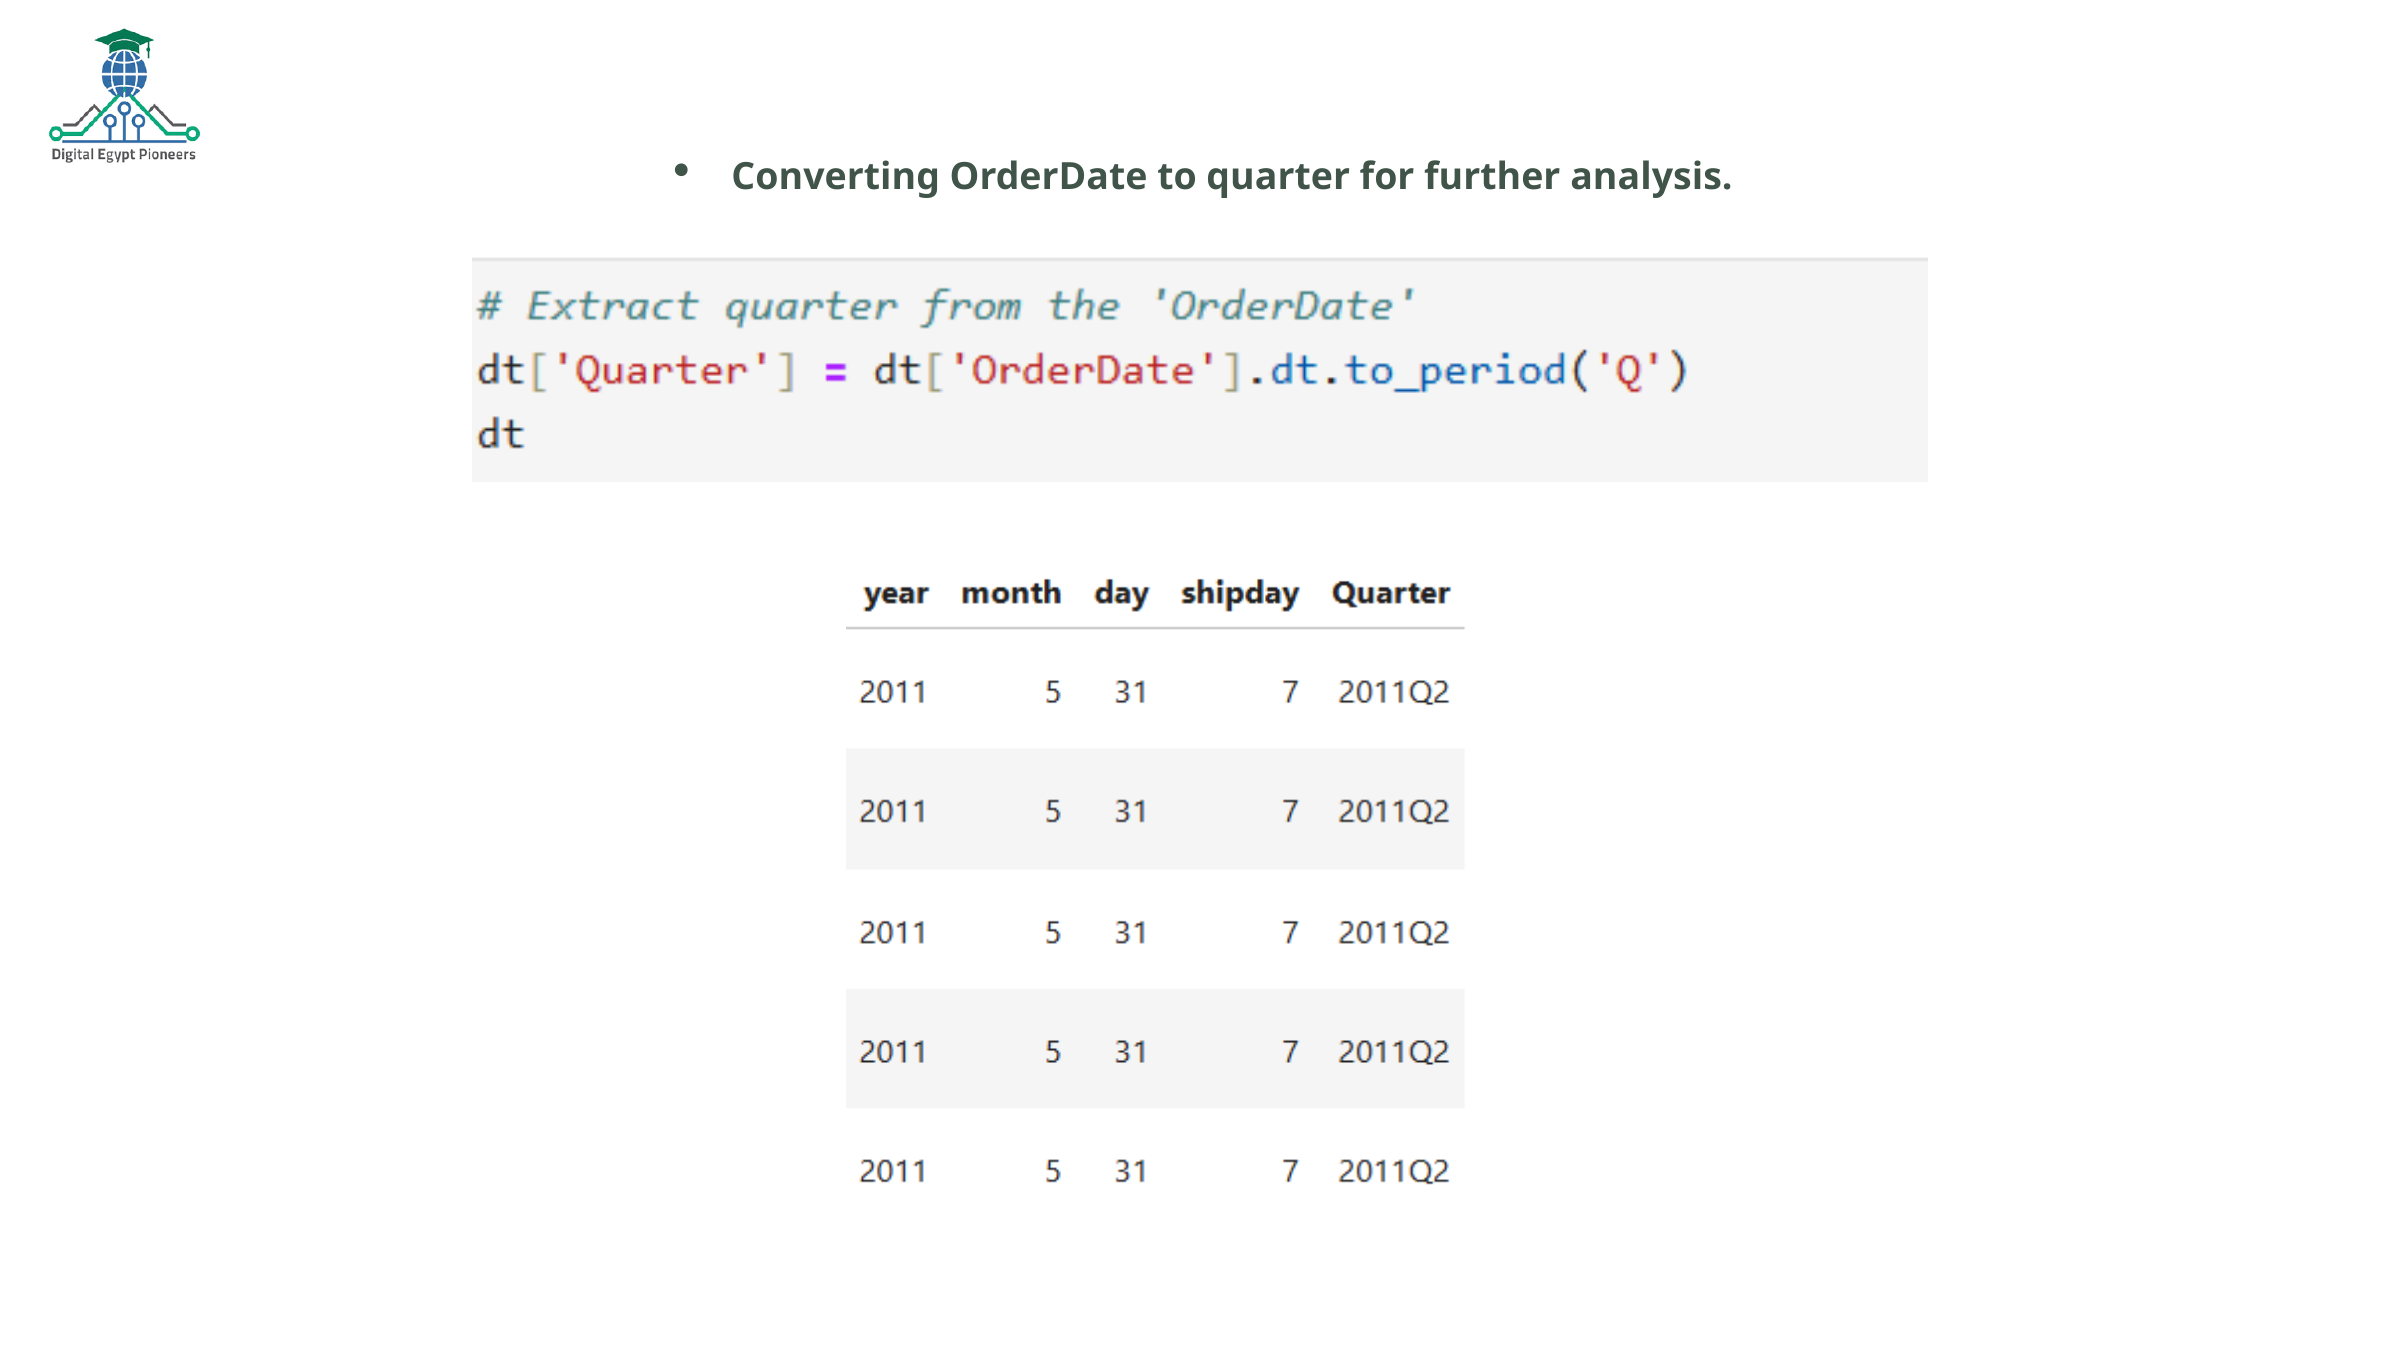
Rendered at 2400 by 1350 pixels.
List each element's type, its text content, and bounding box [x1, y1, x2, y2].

picture [472, 256, 1928, 482]
picture [846, 552, 1477, 1228]
picture [0, 27, 247, 167]
text_box Converting OrderDate to quarter for further analysis. [660, 122, 2113, 205]
